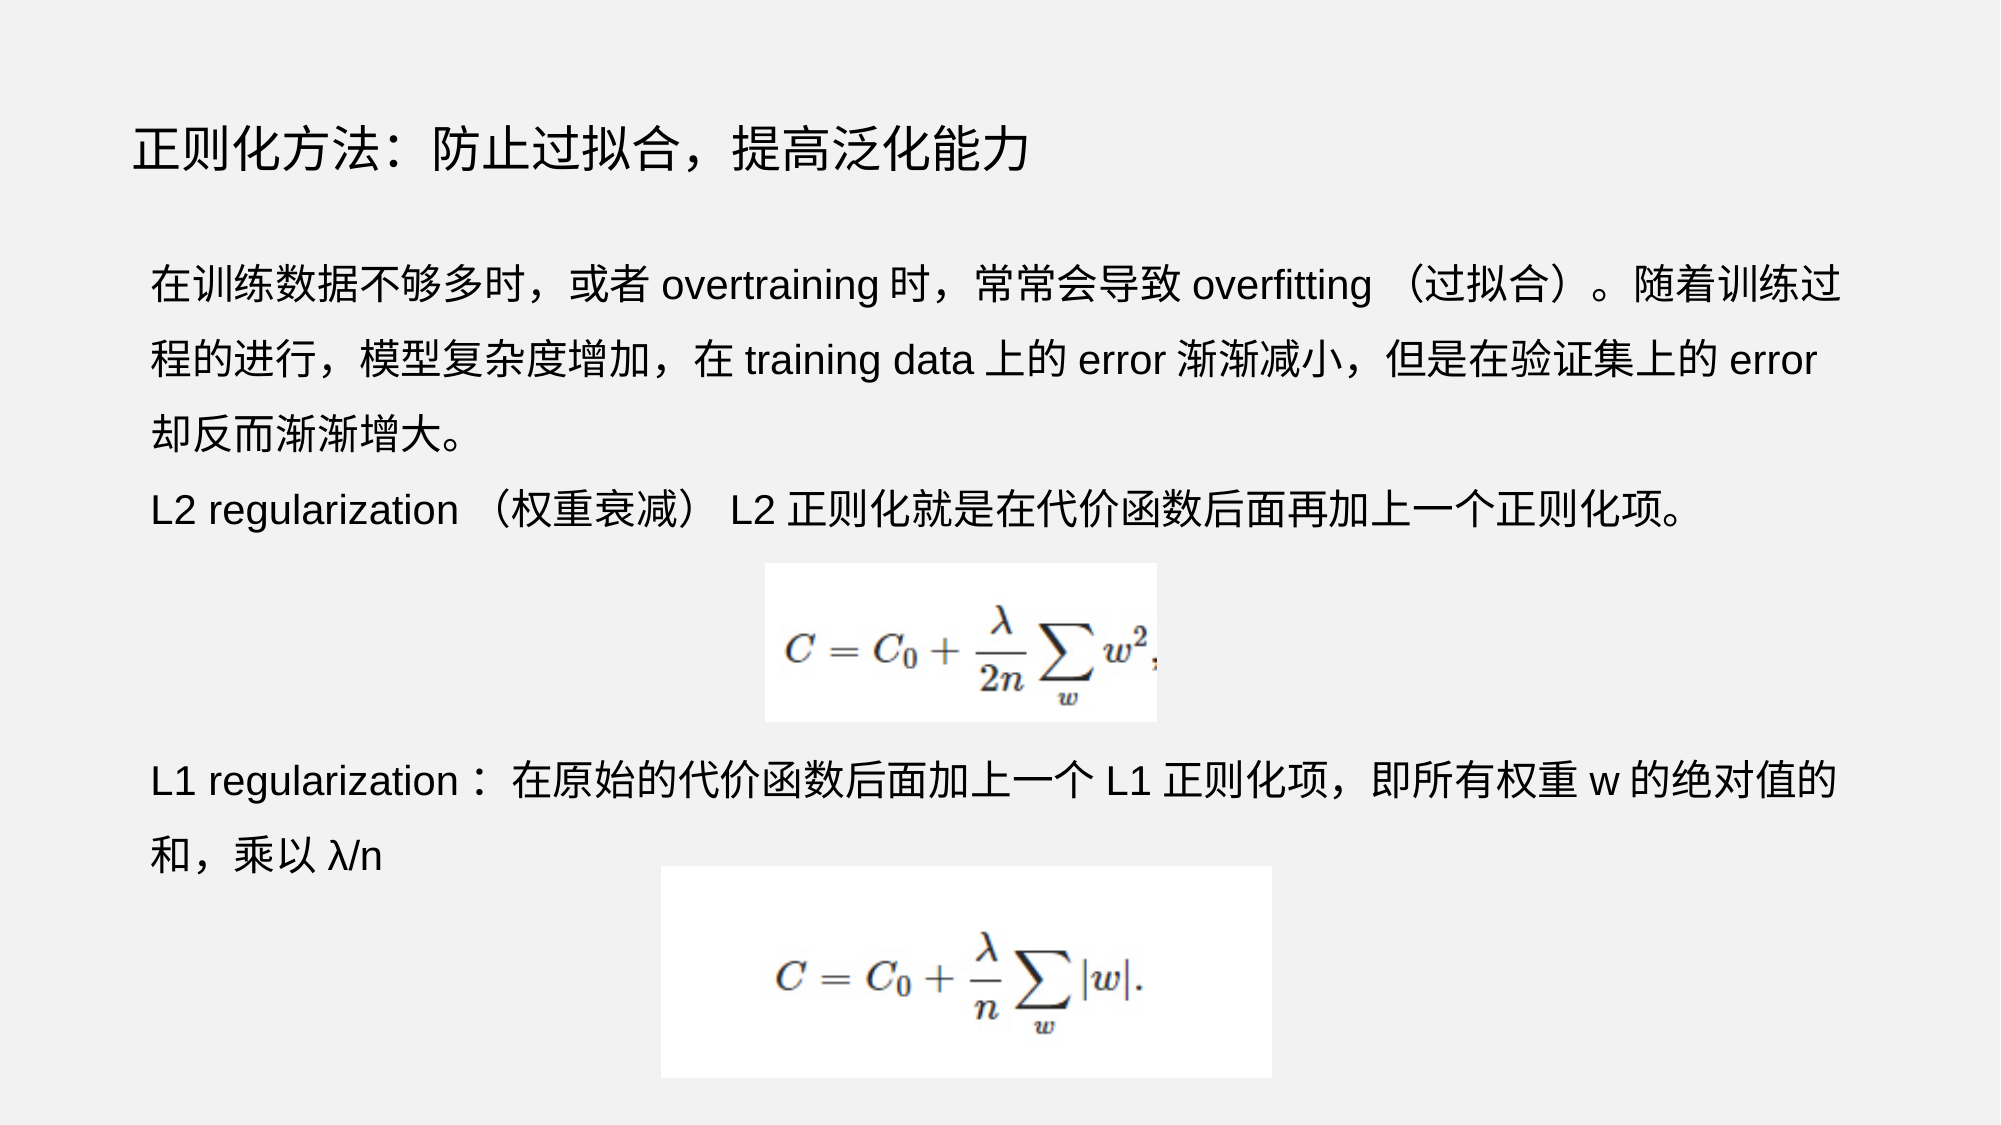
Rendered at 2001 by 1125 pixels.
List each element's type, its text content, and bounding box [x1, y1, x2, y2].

text_box L1 regularization：在原始的代价函数后面加上一个L1正则化项，即所有权重w的绝对值的和，乘以λ/n [135, 721, 1886, 887]
picture [661, 866, 1272, 1078]
picture [765, 563, 1157, 722]
text_box 在训练数据不够多时，或者overtraining时，常常会导致overfitting（过拟合）。随着训练过程的进行，模型复杂度增加，在training data上的error渐渐减小，但是在验证集上的error却反而渐渐增大。 L2 regularization（权重衰减）L2正则化就是在代价函数后面再加上一个正则化项。 [135, 225, 1866, 541]
text_box 正则化方法：防止过拟合，提高泛化能力 [117, 110, 1157, 185]
